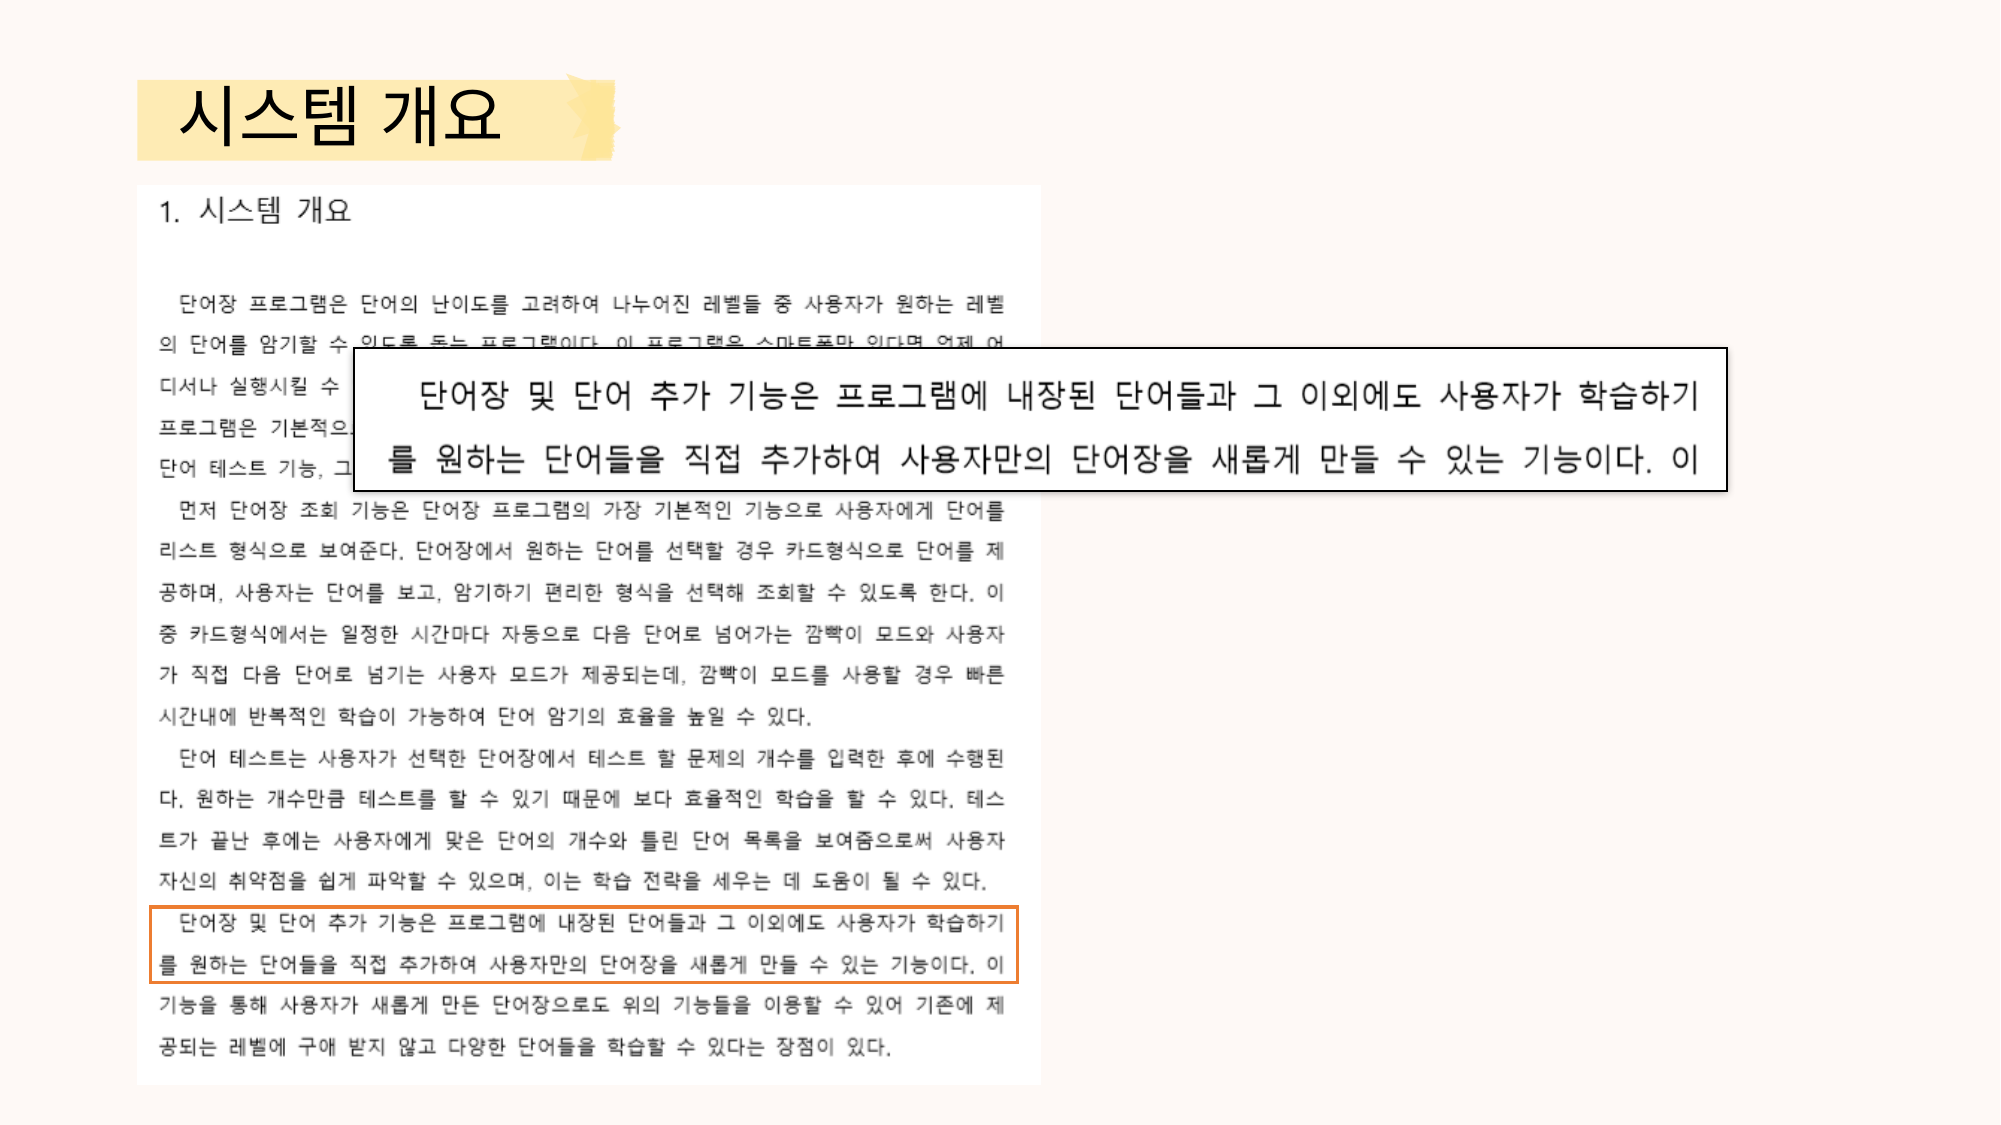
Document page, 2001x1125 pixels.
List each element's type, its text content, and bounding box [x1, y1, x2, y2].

title 시스템 개요 [162, 71, 667, 170]
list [136, 185, 1041, 1085]
picture [355, 349, 1726, 490]
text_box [137, 62, 616, 161]
